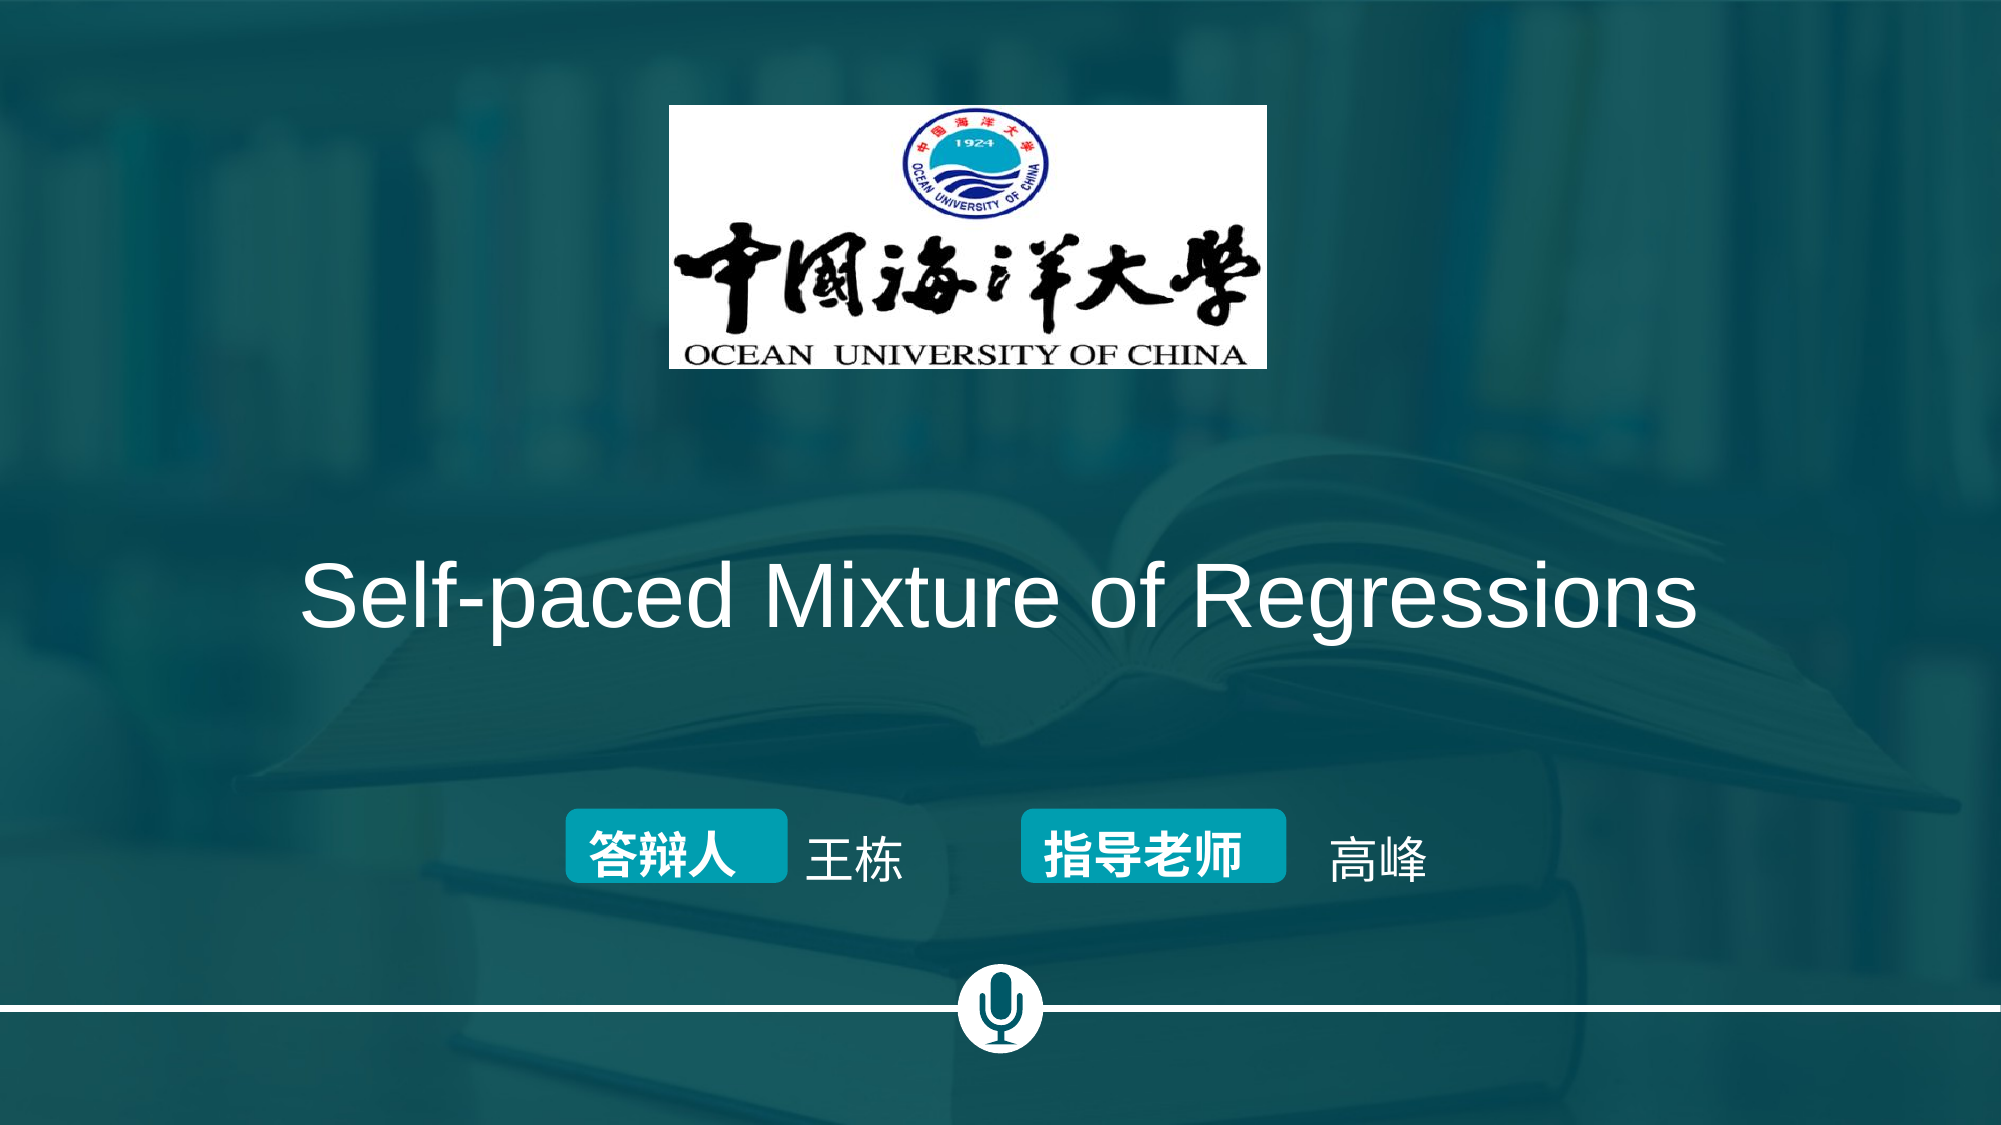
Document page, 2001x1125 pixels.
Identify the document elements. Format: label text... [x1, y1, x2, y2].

text_box 王栋 [790, 791, 981, 897]
text_box [1044, 1005, 2001, 1012]
text_box [1021, 809, 1028, 882]
text_box [957, 964, 1044, 1054]
picture [0, 0, 2001, 1005]
text_box [979, 993, 1023, 1045]
text_box 指导老师 [1028, 785, 1277, 891]
picture [0, 1012, 2001, 1125]
text_box [990, 972, 1012, 1020]
text_box 高峰 [1313, 791, 1534, 897]
text_box [565, 809, 573, 882]
text_box [0, 1005, 957, 1012]
text_box 答辩人 [573, 785, 788, 891]
text_box Self-paced Mixture of Regressions [120, 523, 1881, 658]
text_box [1277, 808, 1287, 883]
